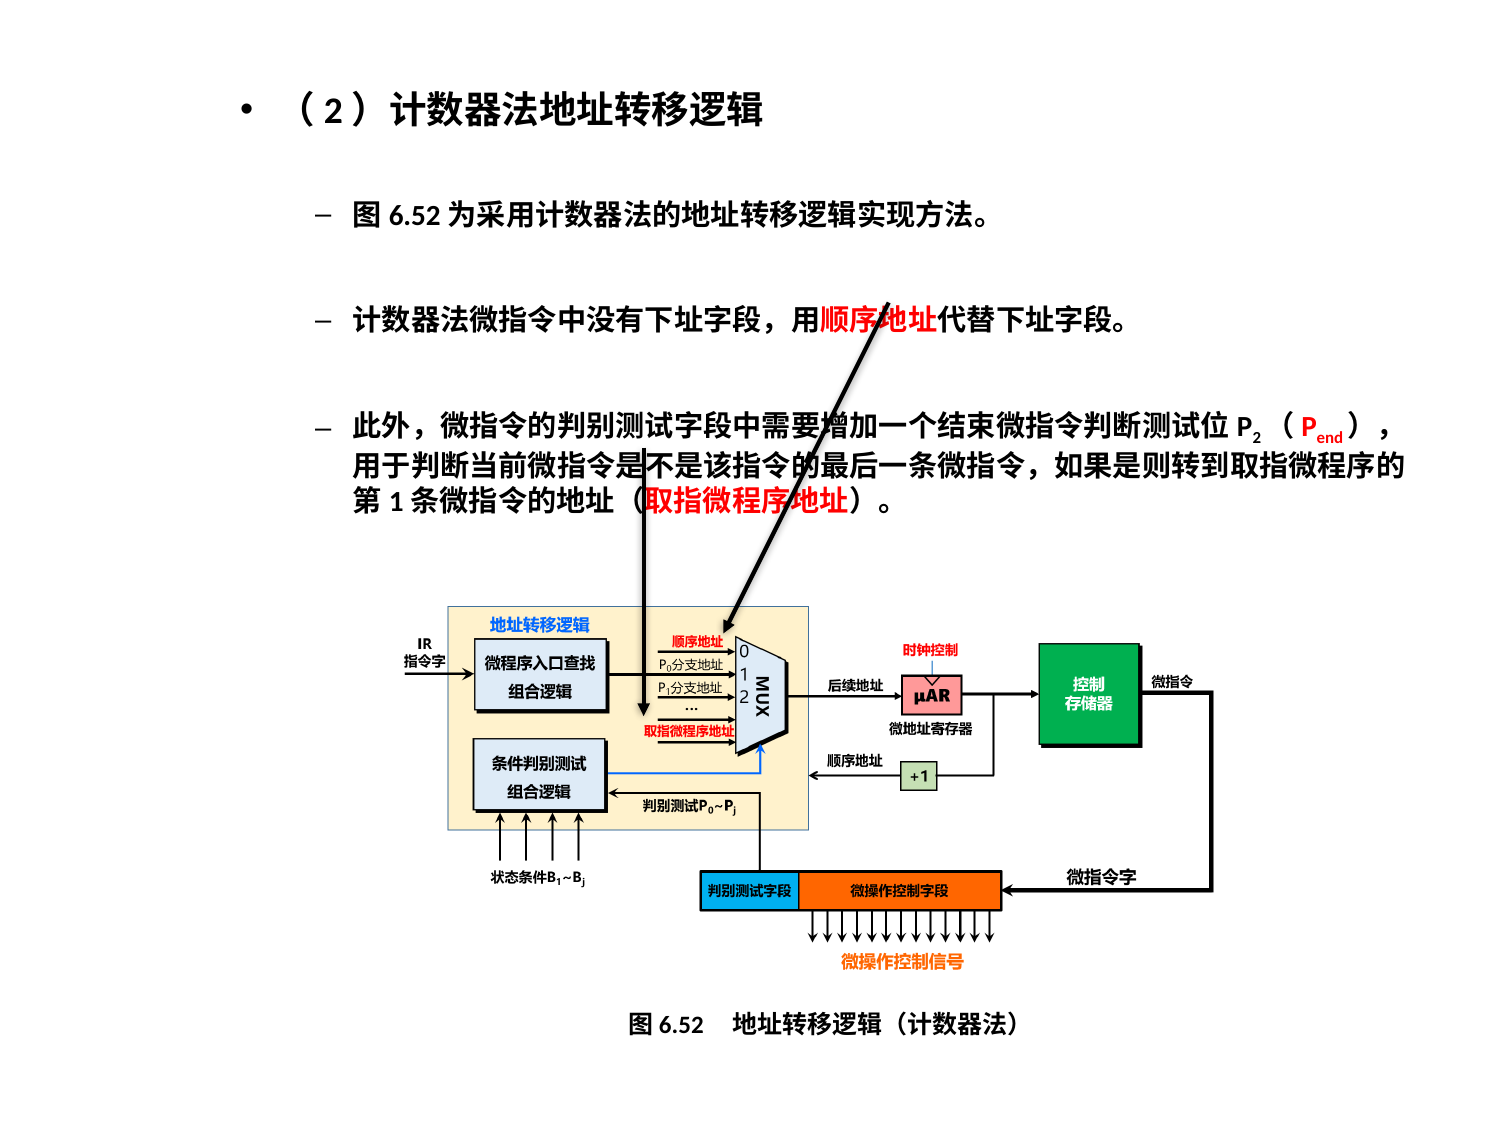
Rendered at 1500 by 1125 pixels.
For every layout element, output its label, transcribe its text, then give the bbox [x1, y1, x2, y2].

list （2）计数器法地址转移逻辑 图6.52为采用计数器法的地址转移逻辑实现方法。 计数器法微指令中没有下址字段，用顺序地址代替下址字段。 此外，微指令的判别测试字段中需要增加一个结束微指令判断测试位P2（Pend），用于判断当前微指令是不是该指令的最后一条微指令，如果是则转到取指微程序的第1条微指令的地址（取指微程序地址）。 [75, 78, 1425, 894]
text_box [723, 302, 889, 634]
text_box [383, 585, 1229, 1048]
